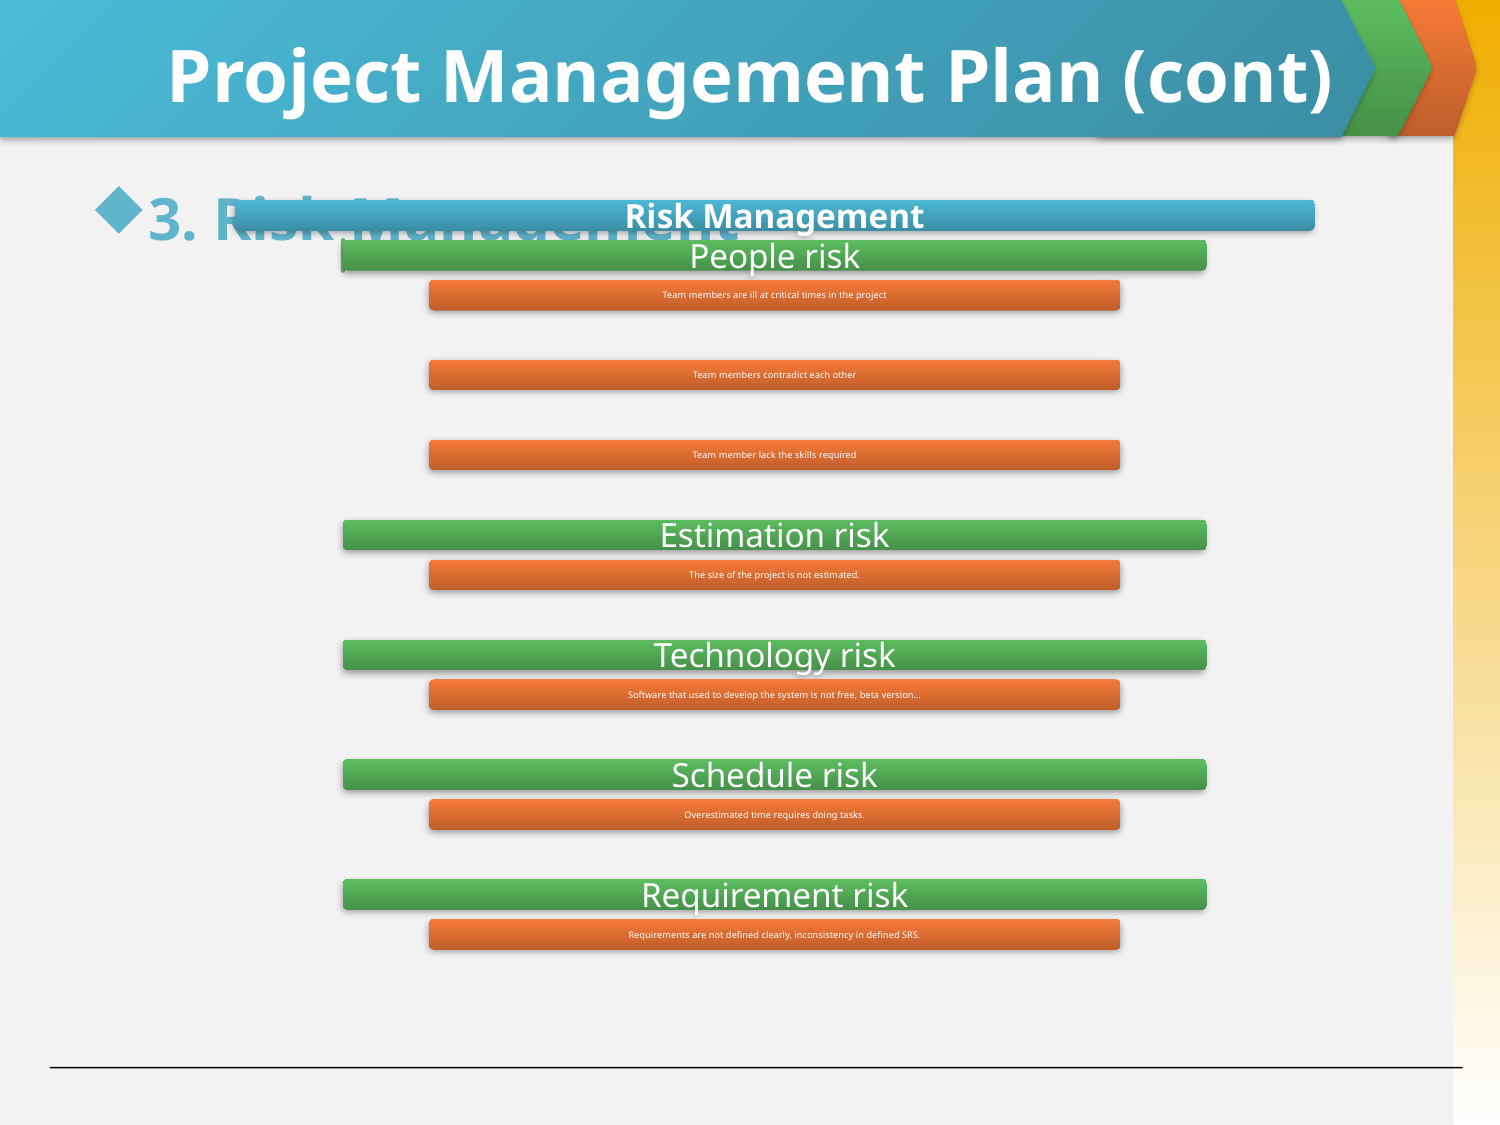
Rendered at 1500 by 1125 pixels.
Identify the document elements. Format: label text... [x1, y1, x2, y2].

list 3. Risk Management [74, 174, 1426, 1006]
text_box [99, 199, 1451, 1031]
title Project Management Plan (cont) [75, 21, 1425, 125]
